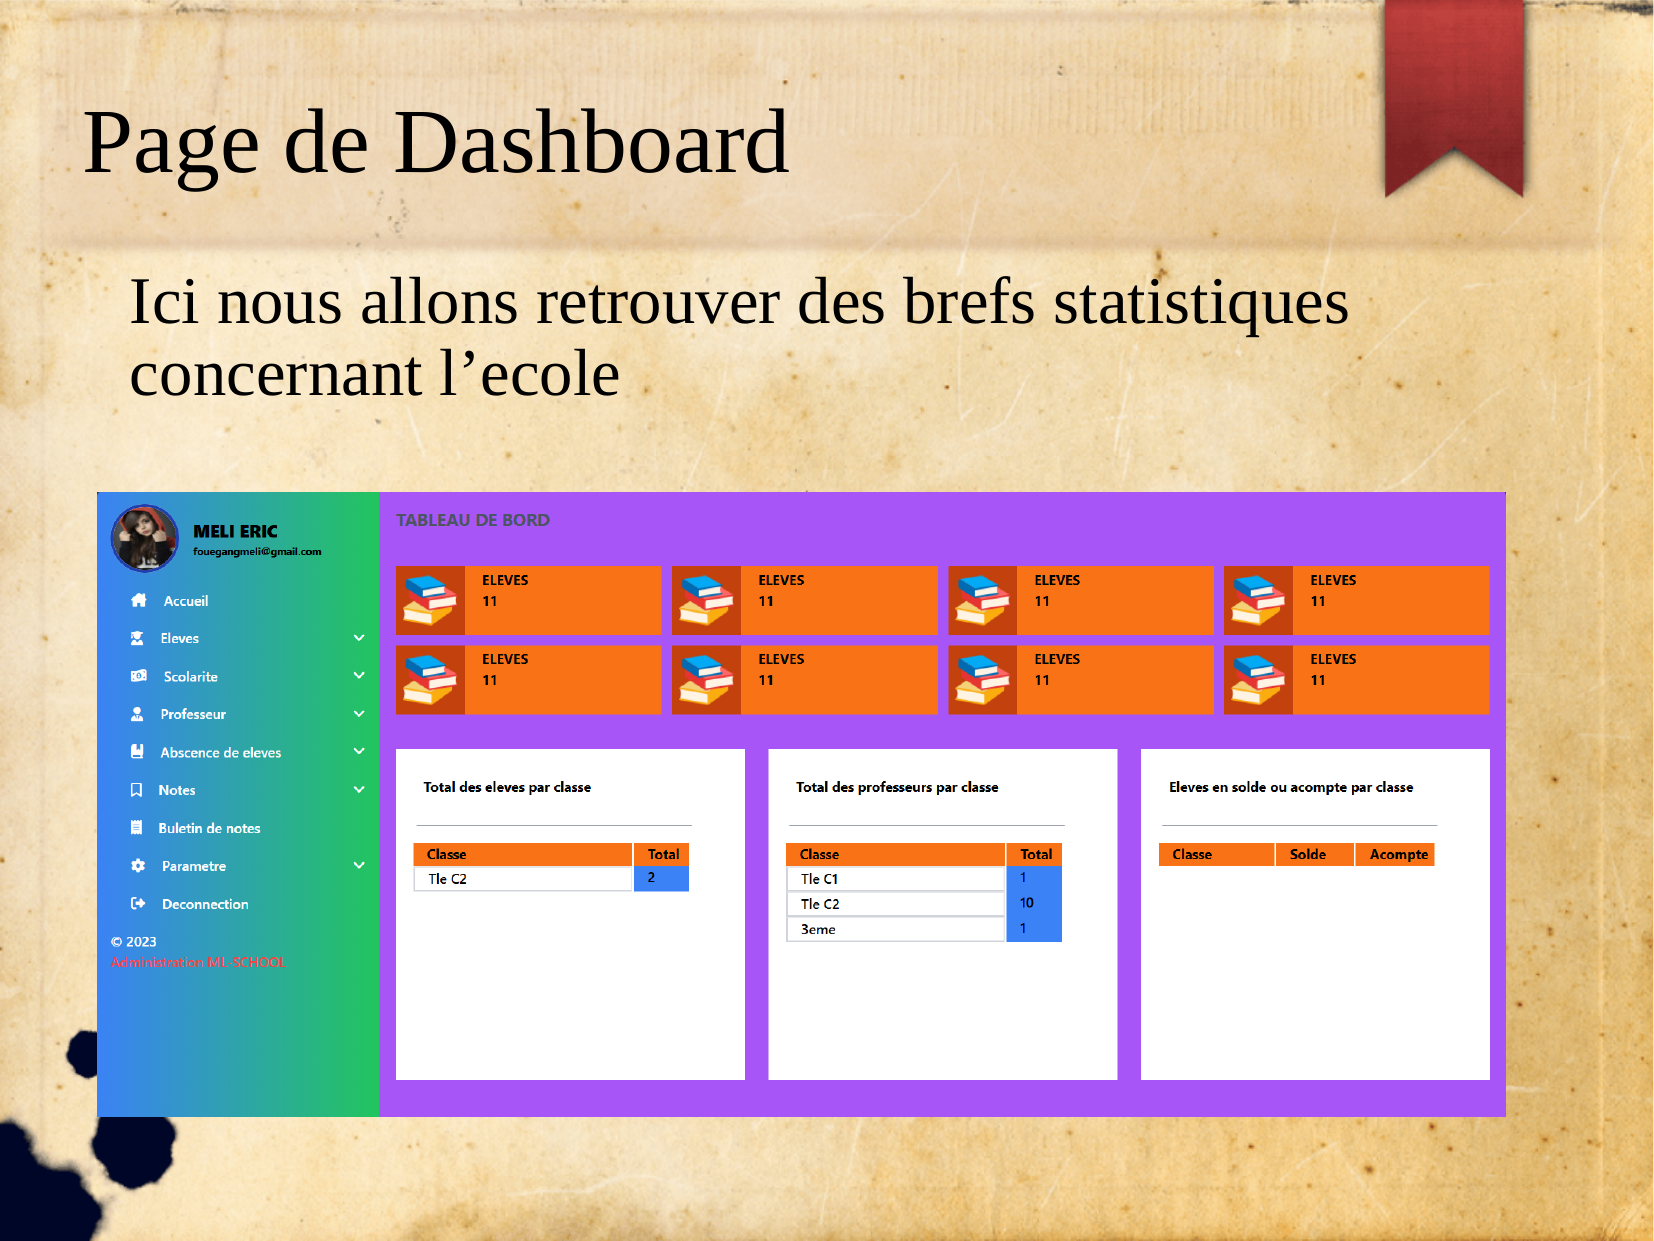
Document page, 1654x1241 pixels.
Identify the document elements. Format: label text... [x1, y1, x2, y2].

title Page de Dashboard [82, 49, 1347, 237]
list Ici nous allons retrouver des brefs statistiques concernant l’ecole [59, 265, 1595, 1211]
picture [0, 0, 1654, 1241]
